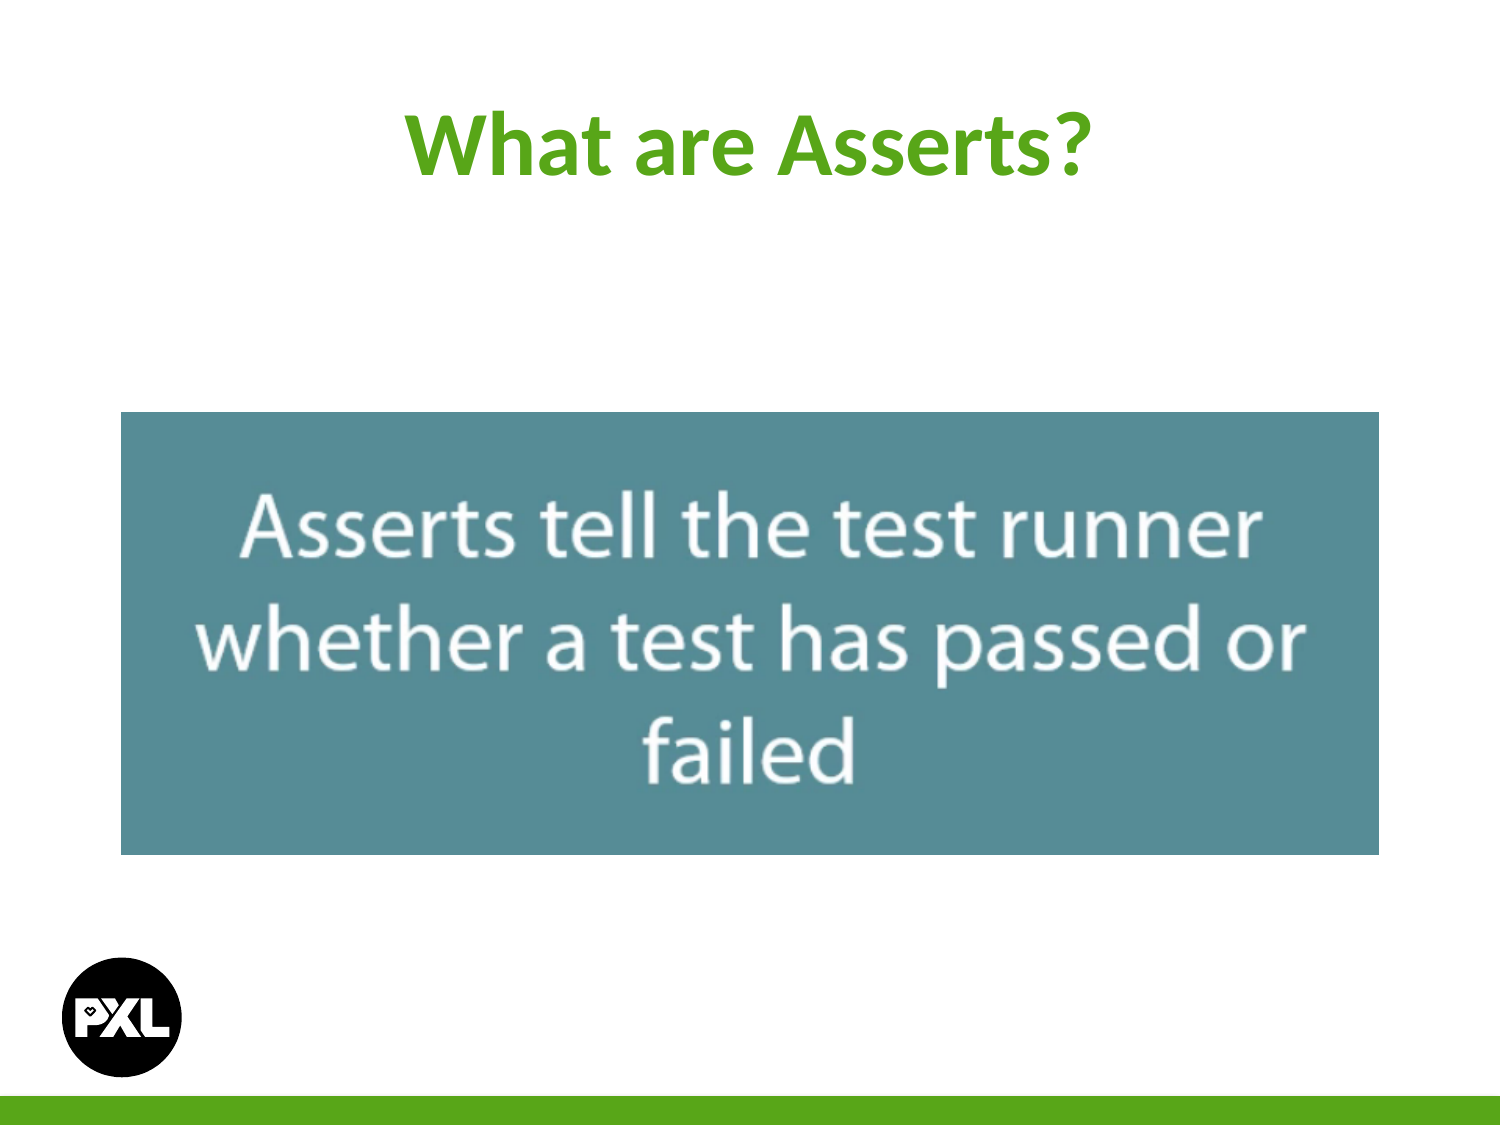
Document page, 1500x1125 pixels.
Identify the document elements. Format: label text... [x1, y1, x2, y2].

title What are Asserts? [75, 45, 1425, 233]
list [121, 412, 1379, 855]
